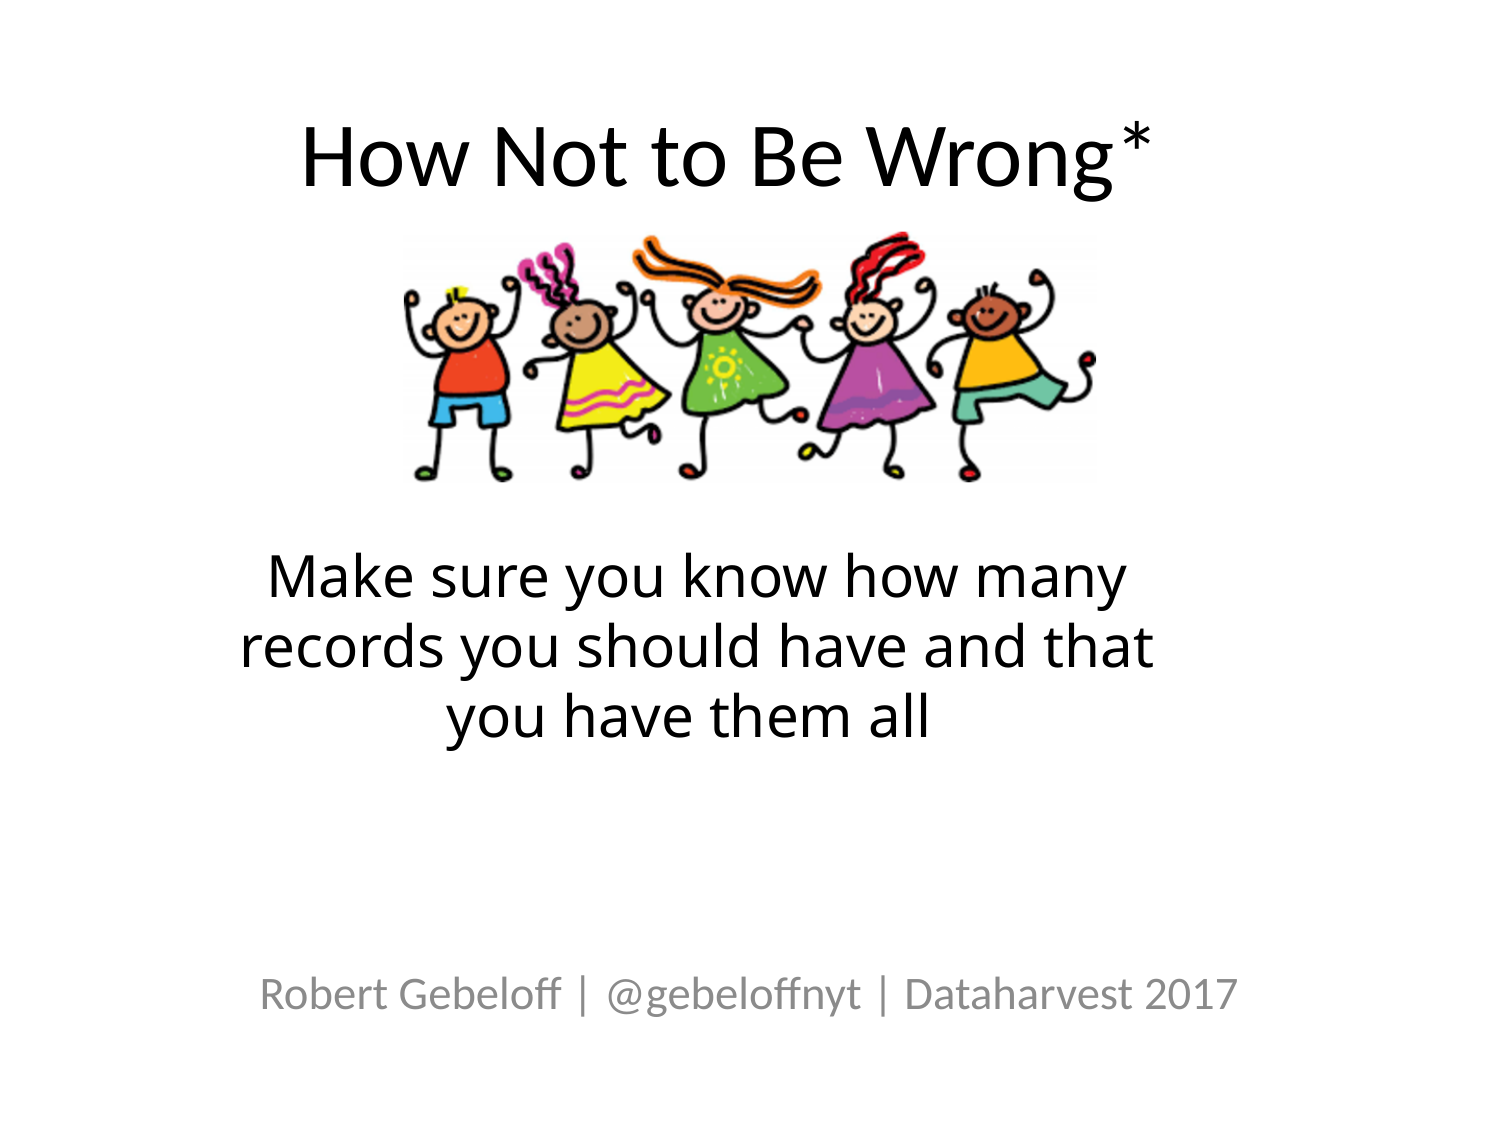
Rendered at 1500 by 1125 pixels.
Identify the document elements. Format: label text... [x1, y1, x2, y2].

title How Not to Be Wrong* [112, 29, 1388, 271]
subtitle Robert Gebeloff | @gebeloffnyt | Dataharvest 2017 [225, 955, 1275, 1040]
text_box Make sure you know how many records you should have and that you have them all [198, 532, 1196, 757]
picture [380, 214, 1119, 499]
